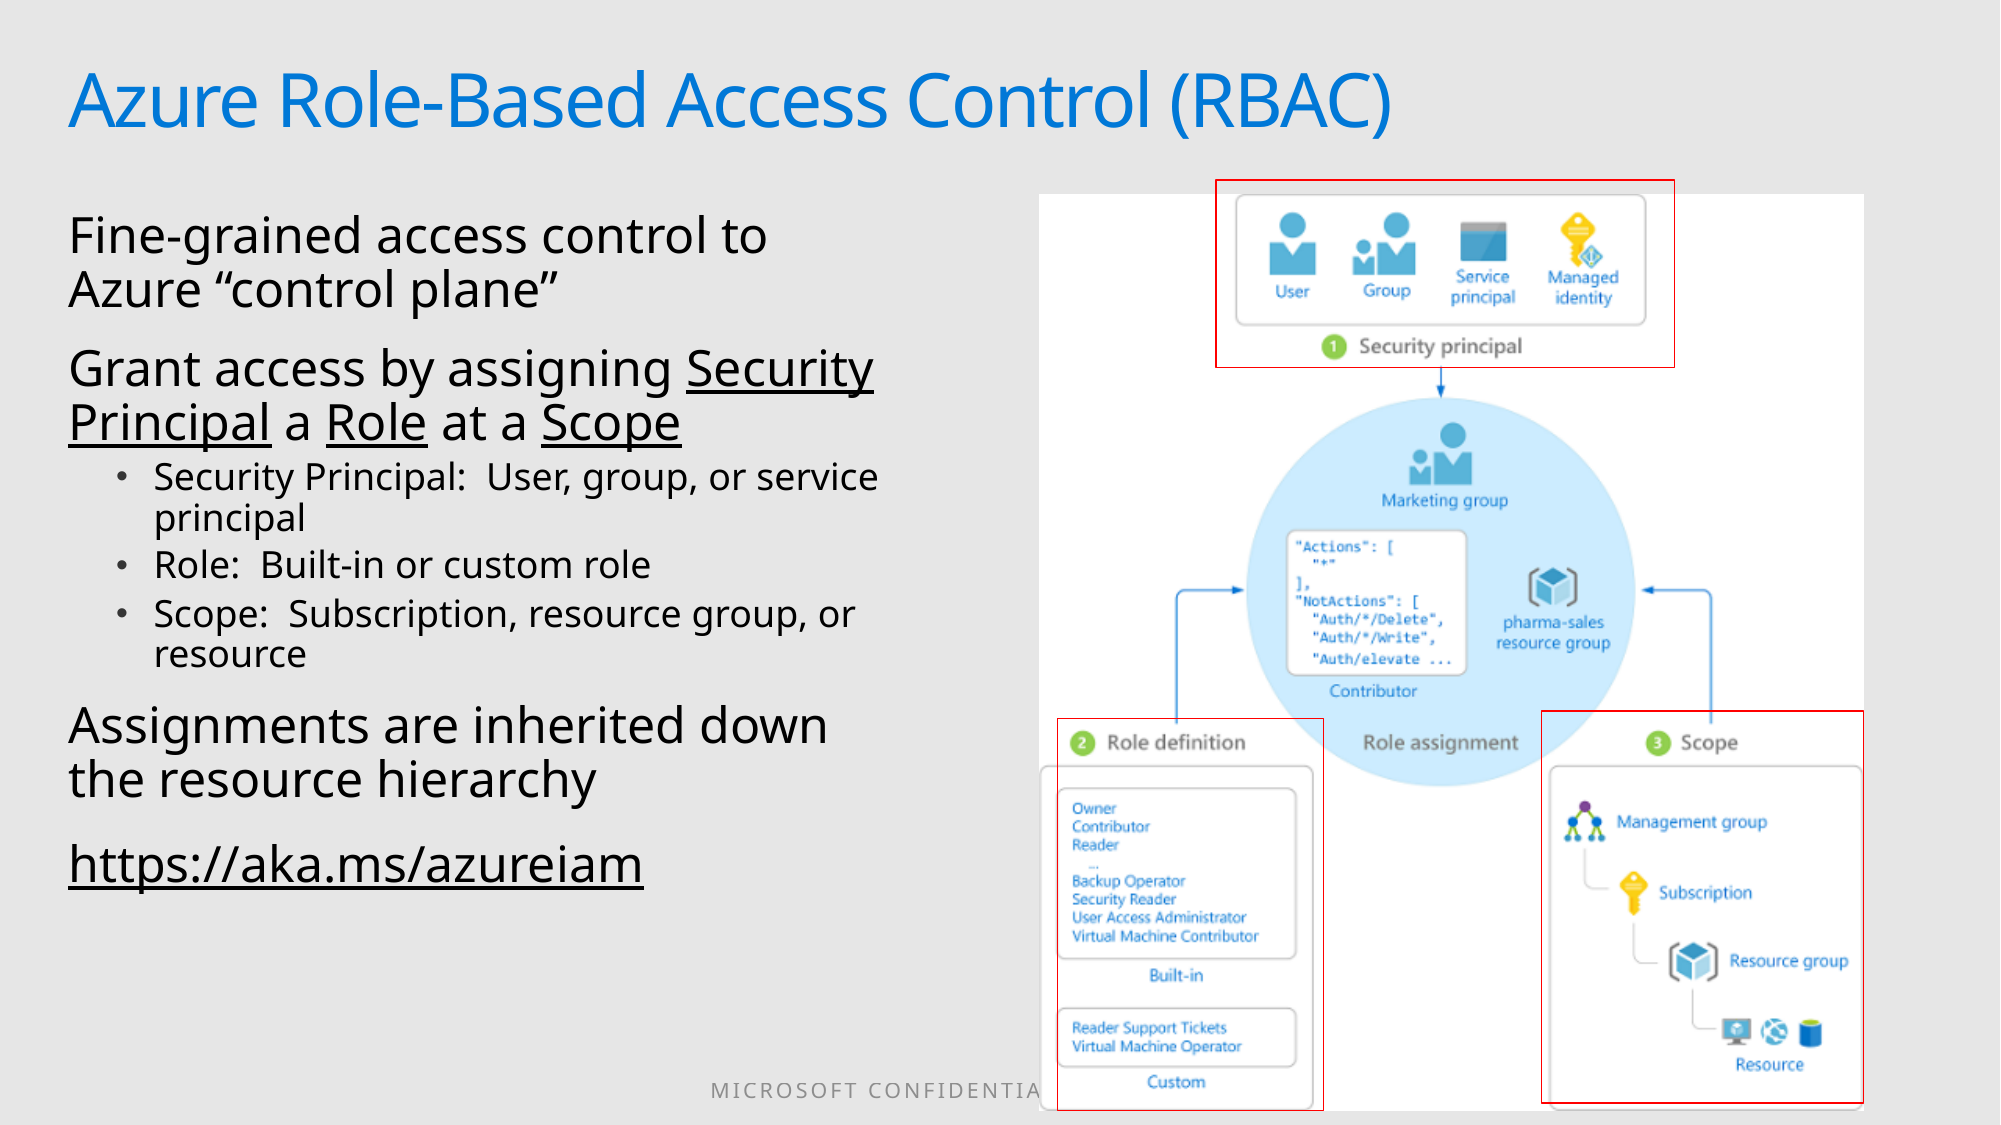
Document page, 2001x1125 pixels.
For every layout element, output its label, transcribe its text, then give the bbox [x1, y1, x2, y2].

picture [1039, 194, 1864, 1111]
title Azure Role-Based Access Control (RBAC) [44, 47, 1957, 196]
list Fine-grained access control to Azure “control plane” Grant access by assigning Security Principal a Role at a Scope Security Principal: User, group, or service principal Role: Built-in or custom role Scope: Subscription, resource group, or resource Assignments are inherited down the resource hierarchy https://aka.ms/azureiam [44, 194, 927, 1103]
text_box [1215, 179, 1675, 194]
